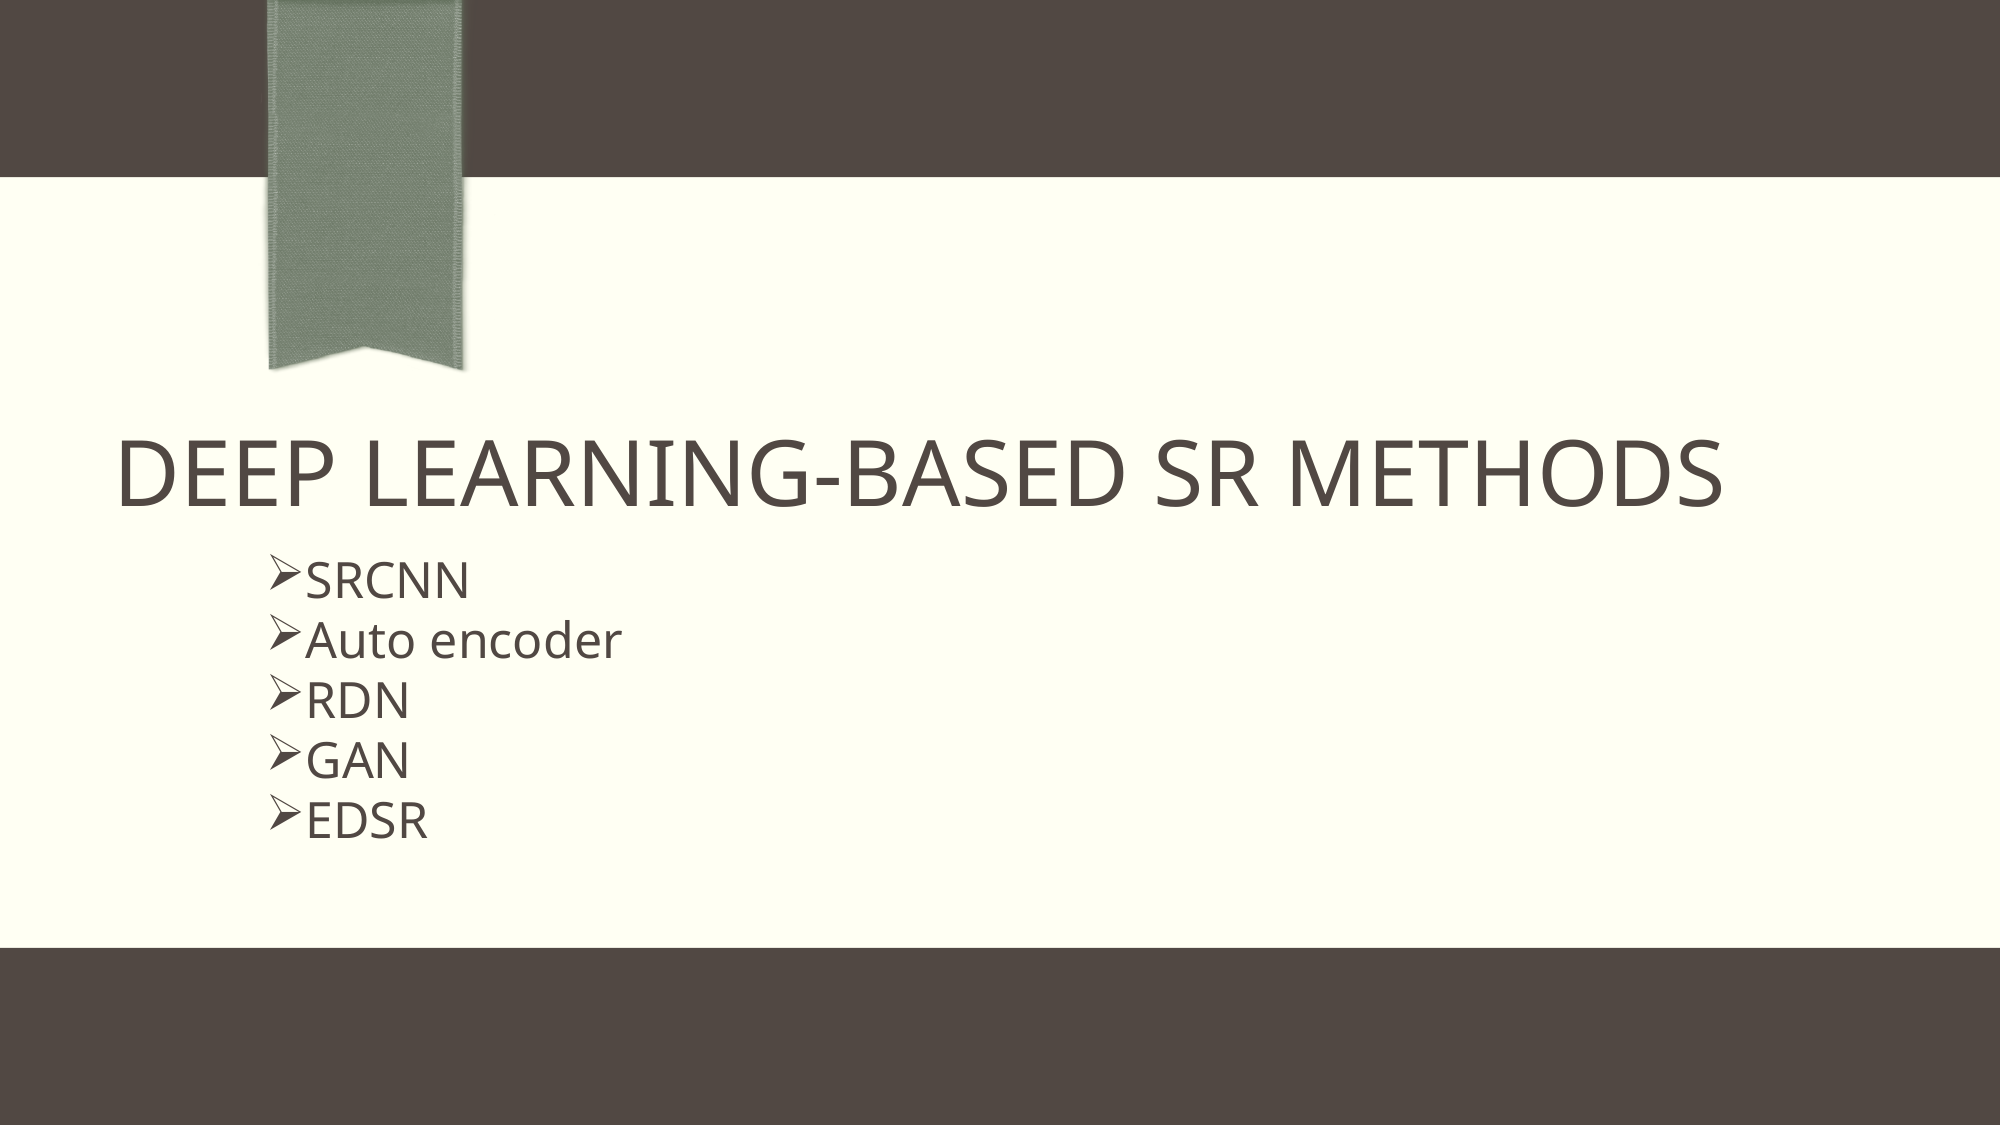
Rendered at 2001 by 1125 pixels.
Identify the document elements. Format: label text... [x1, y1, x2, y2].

title Deep learning-based SR methods [113, 364, 1896, 590]
text_box SRCNN Auto encoder RDN GAN EDSR [211, 541, 1050, 857]
